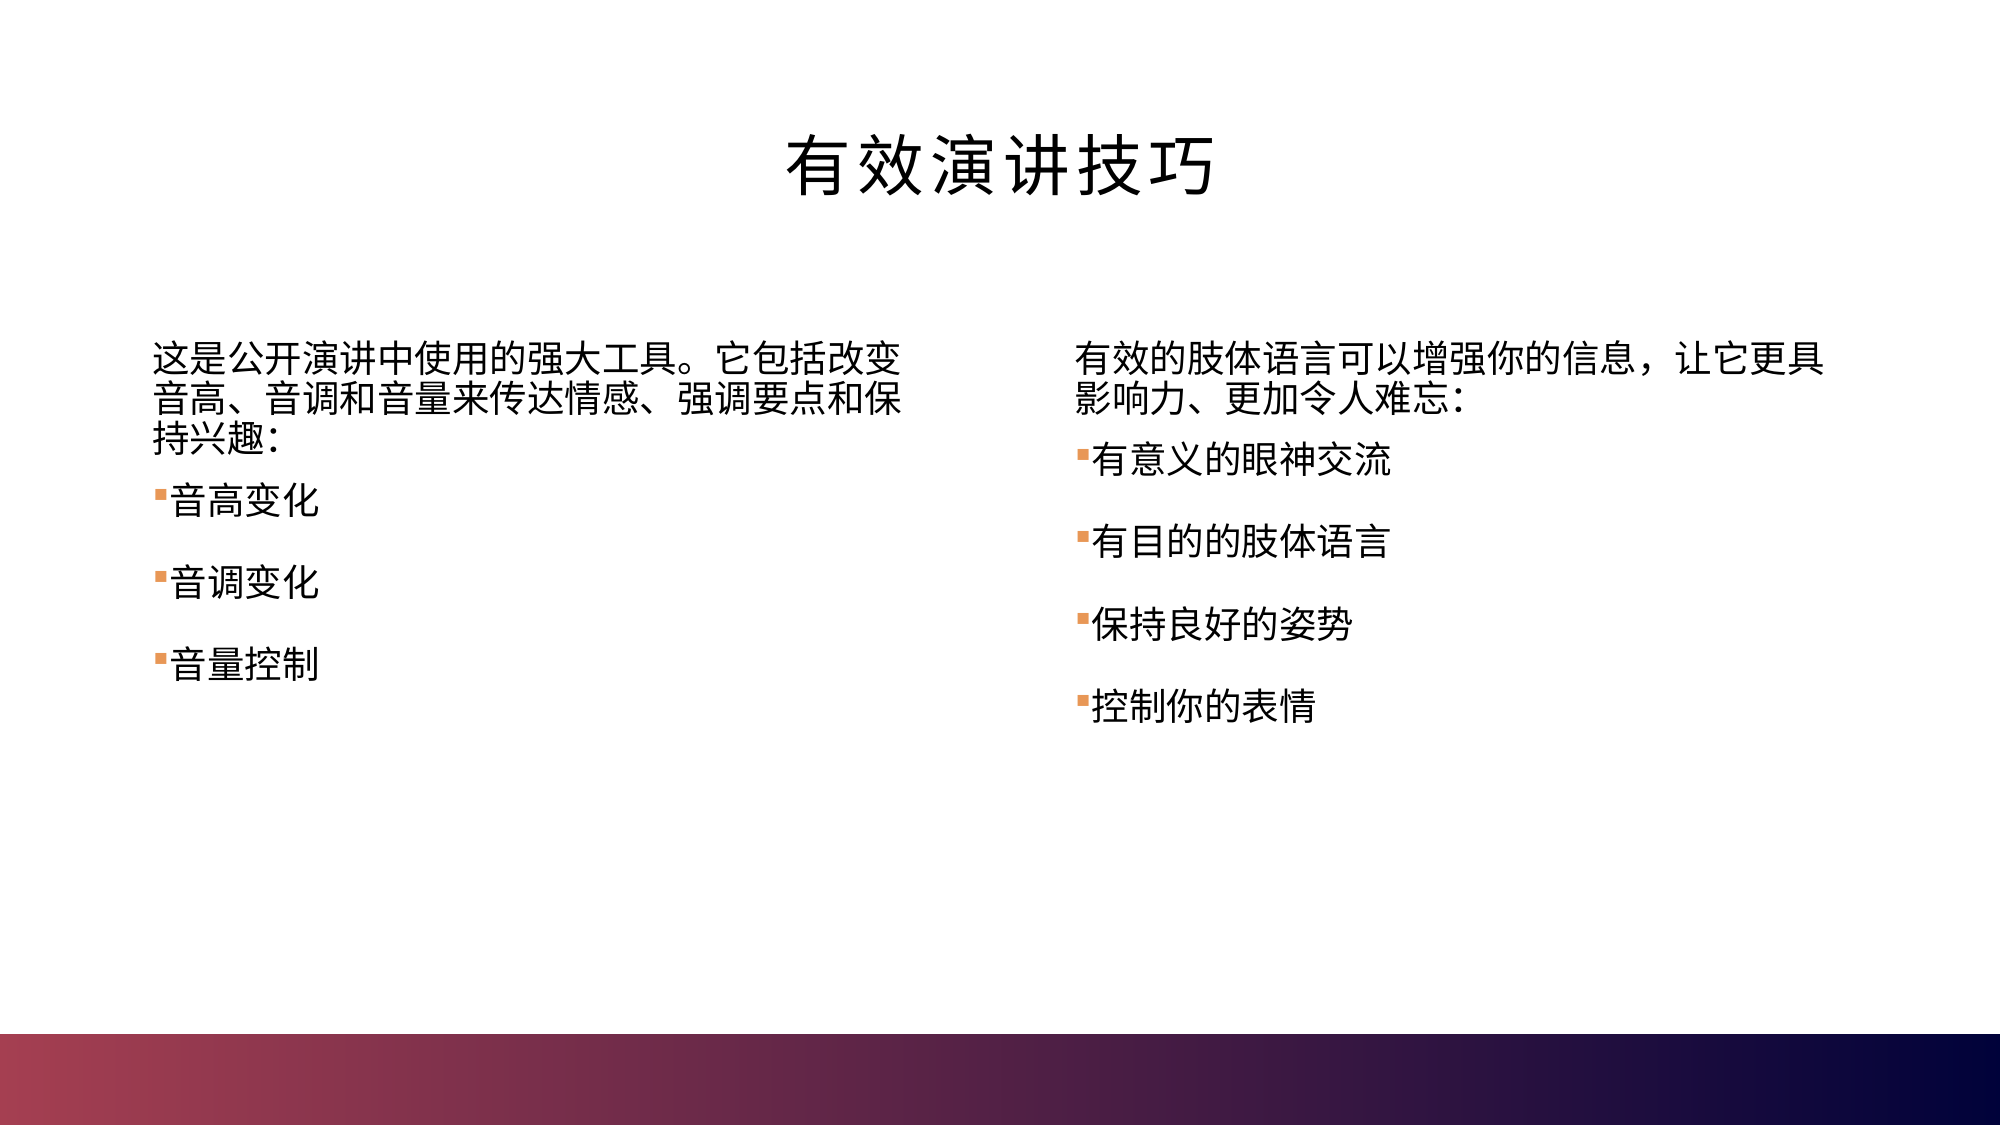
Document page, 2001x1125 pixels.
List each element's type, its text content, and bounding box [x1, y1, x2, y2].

title 有效演讲技巧 [137, 60, 1863, 278]
text_box [0, 1033, 2000, 1125]
list 这是公开演讲中使用的强大工具。它包括改变音高、音调和音量来传达情感、强调要点和保持兴趣： 音高变化 音调变化 音量控制 [137, 332, 953, 1011]
list 有效的肢体语言可以增强你的信息，让它更具影响力、更加令人难忘： 有意义的眼神交流 有目的的肢体语言 保持良好的姿势 控制你的表情 [1059, 332, 1863, 1011]
